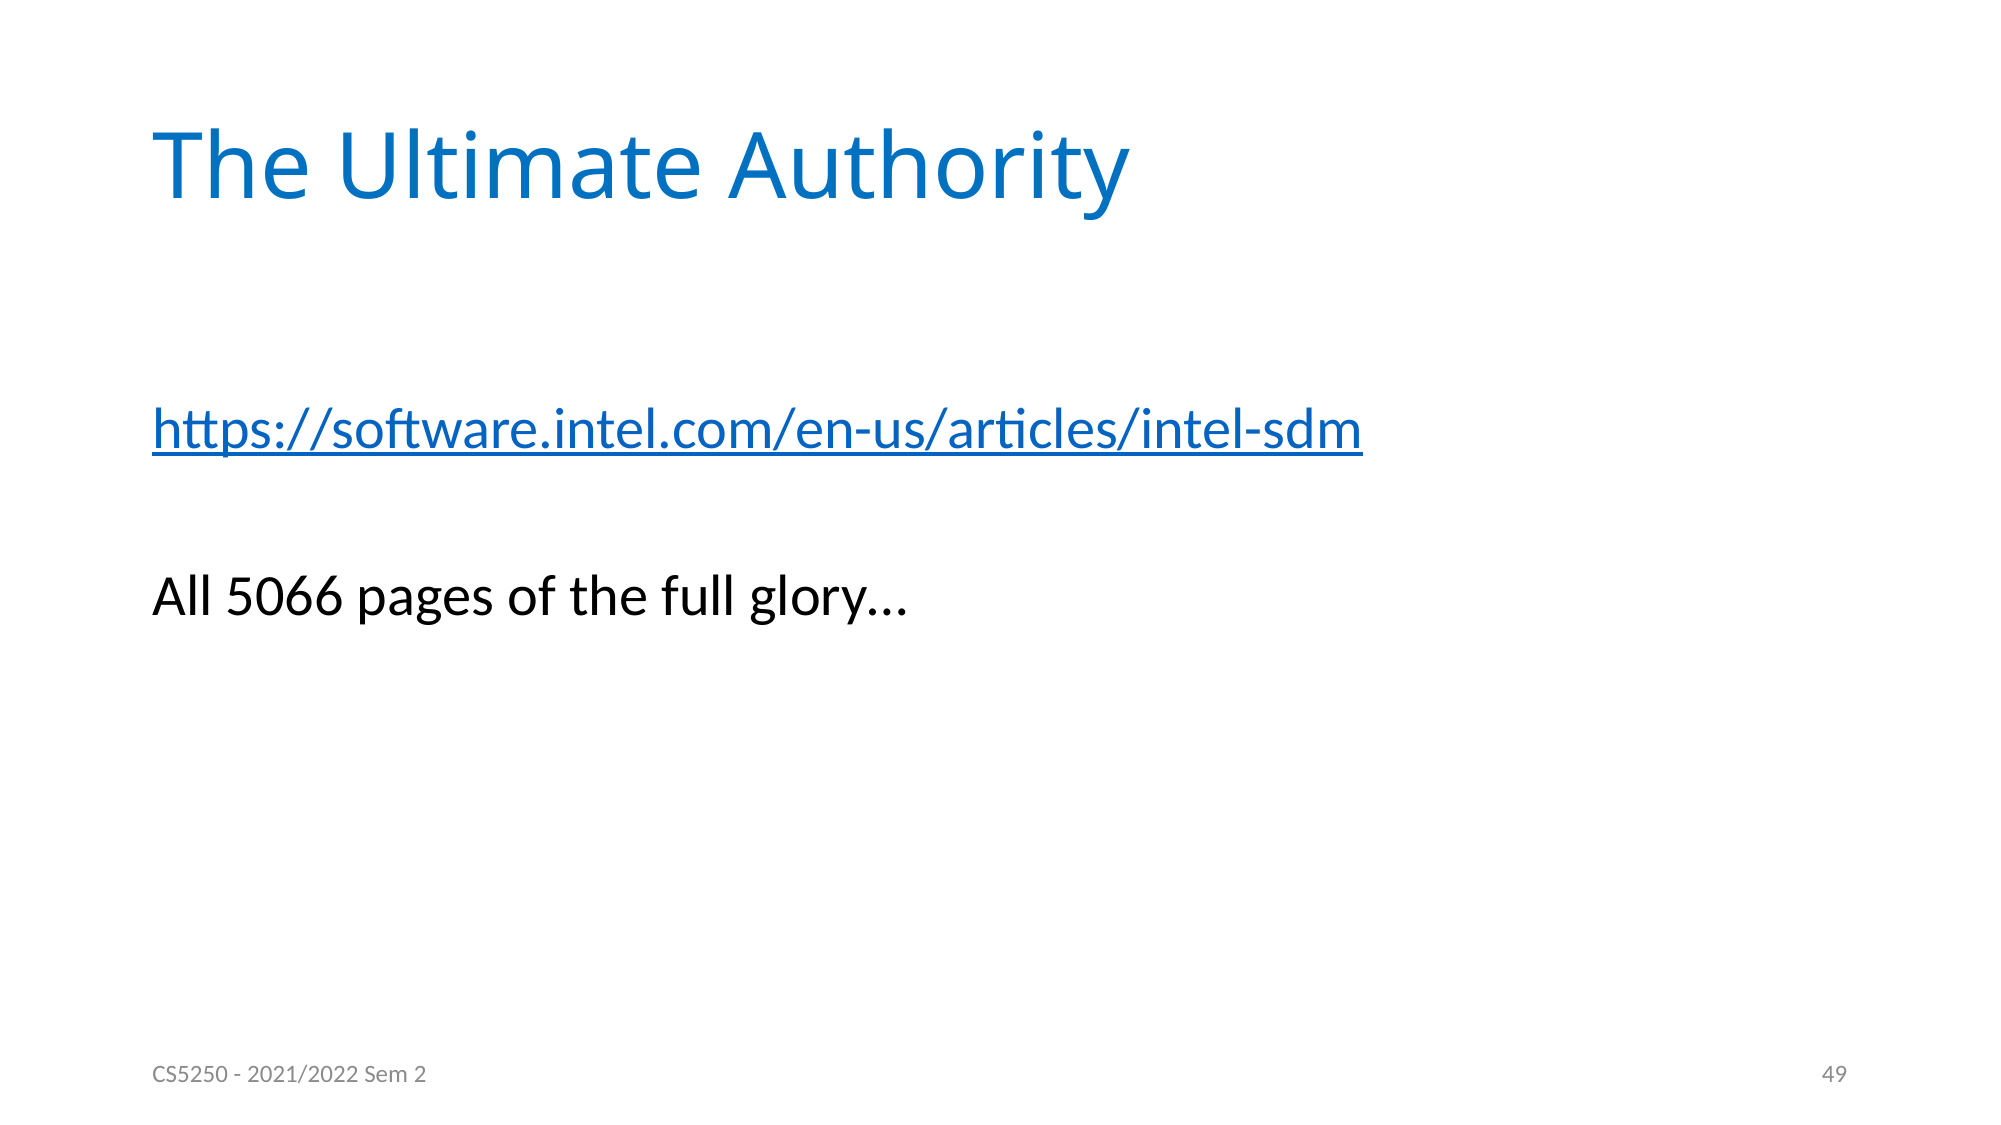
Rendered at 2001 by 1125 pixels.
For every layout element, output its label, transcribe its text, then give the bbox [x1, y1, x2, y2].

title The Ultimate Authority [137, 59, 1863, 278]
slide_number CS5250 - 2021/2022 Sem 2 [137, 1042, 588, 1103]
slide_number 49 [1412, 1042, 1863, 1103]
list https://software.intel.com/en-us/articles/intel-sdm All 5066 pages of the full glory… [137, 299, 1863, 1014]
